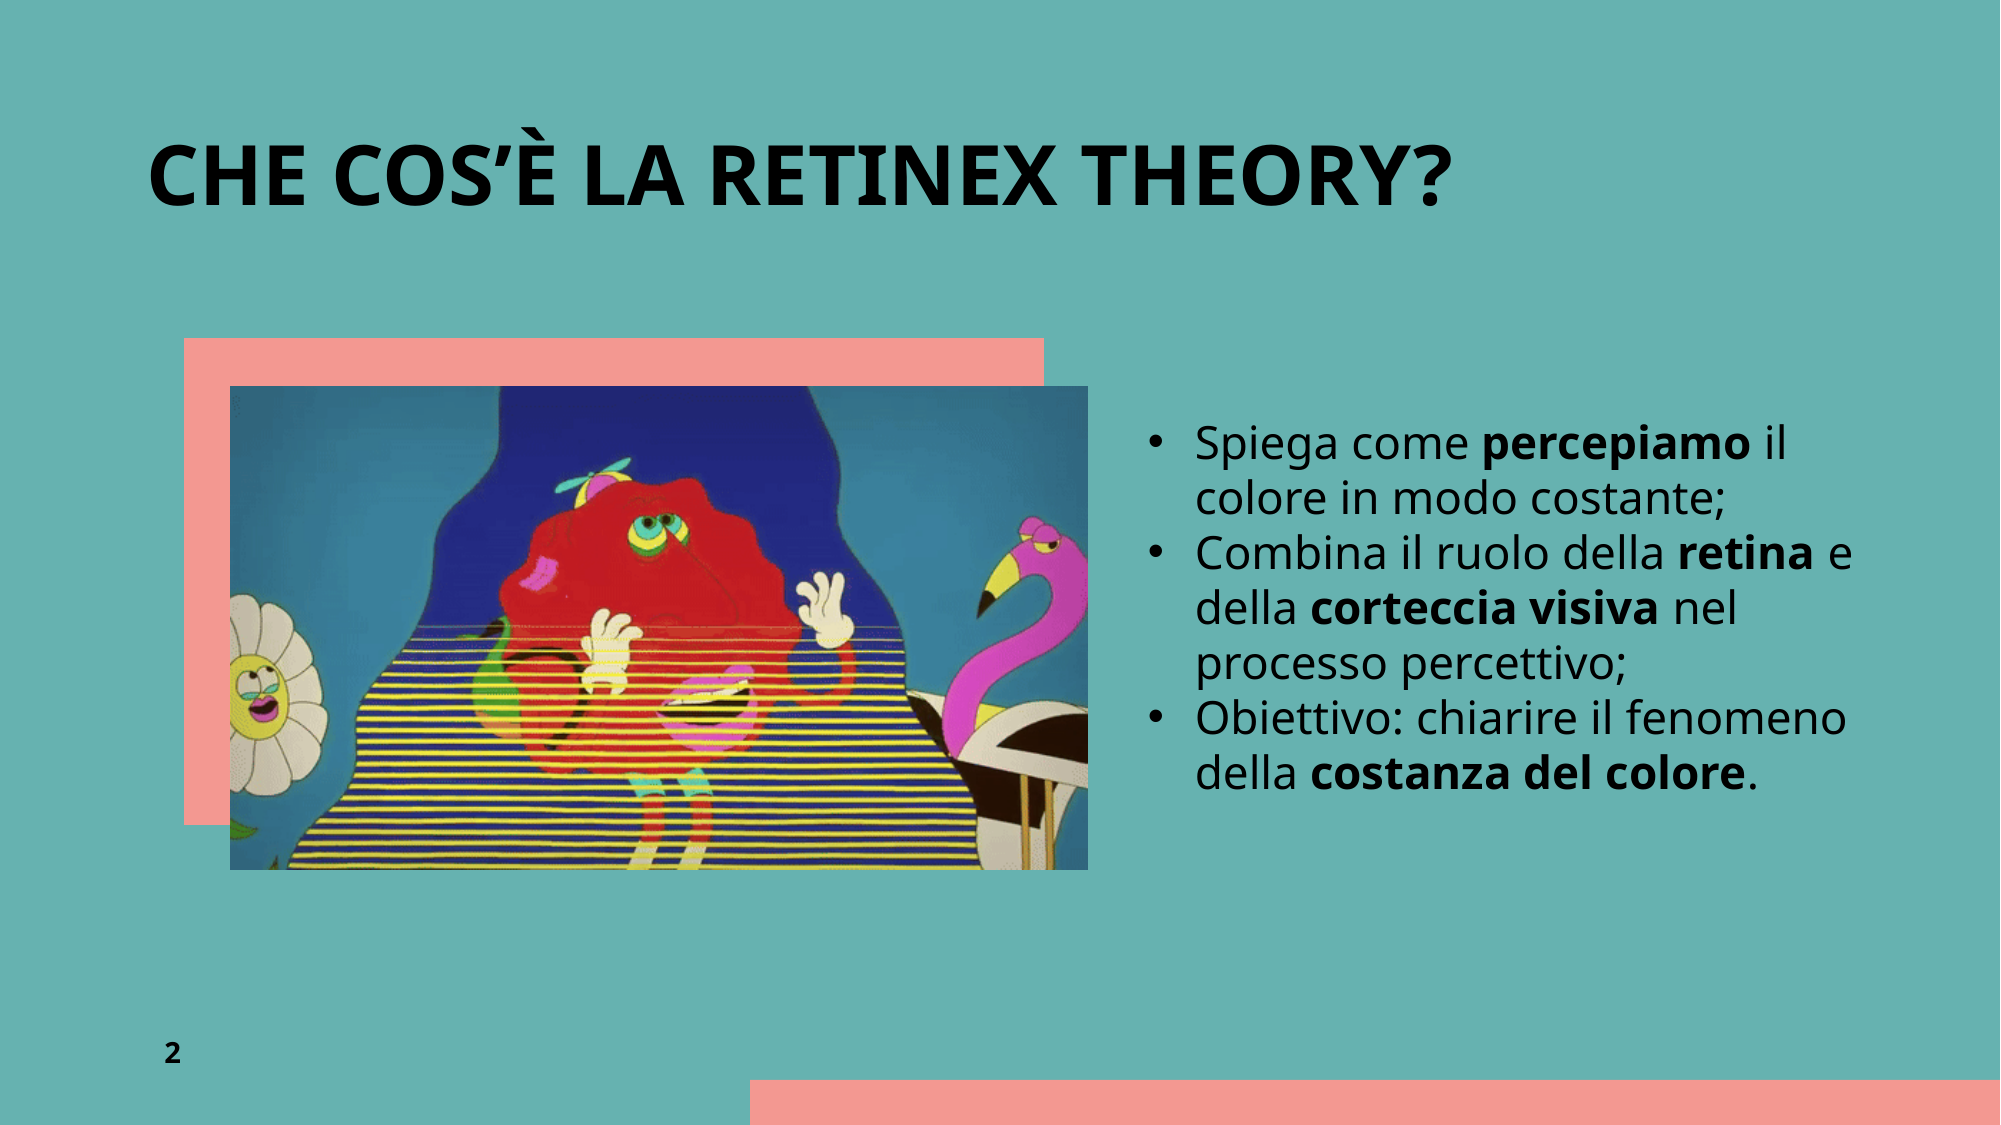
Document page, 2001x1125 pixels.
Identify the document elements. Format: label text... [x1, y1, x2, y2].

text_box Spiega come percepiamo il colore in modo costante; Combina il ruolo della retina e della corteccia visiva nel processo percettivo; Obiettivo: chiarire il fenomeno della costanza del colore. [1133, 406, 1906, 806]
text_box [184, 338, 1044, 825]
text_box 2 [149, 1024, 588, 1085]
text_box CHE COS’è LA RETINEX THEORY? [131, 89, 1839, 232]
picture [229, 386, 1089, 870]
